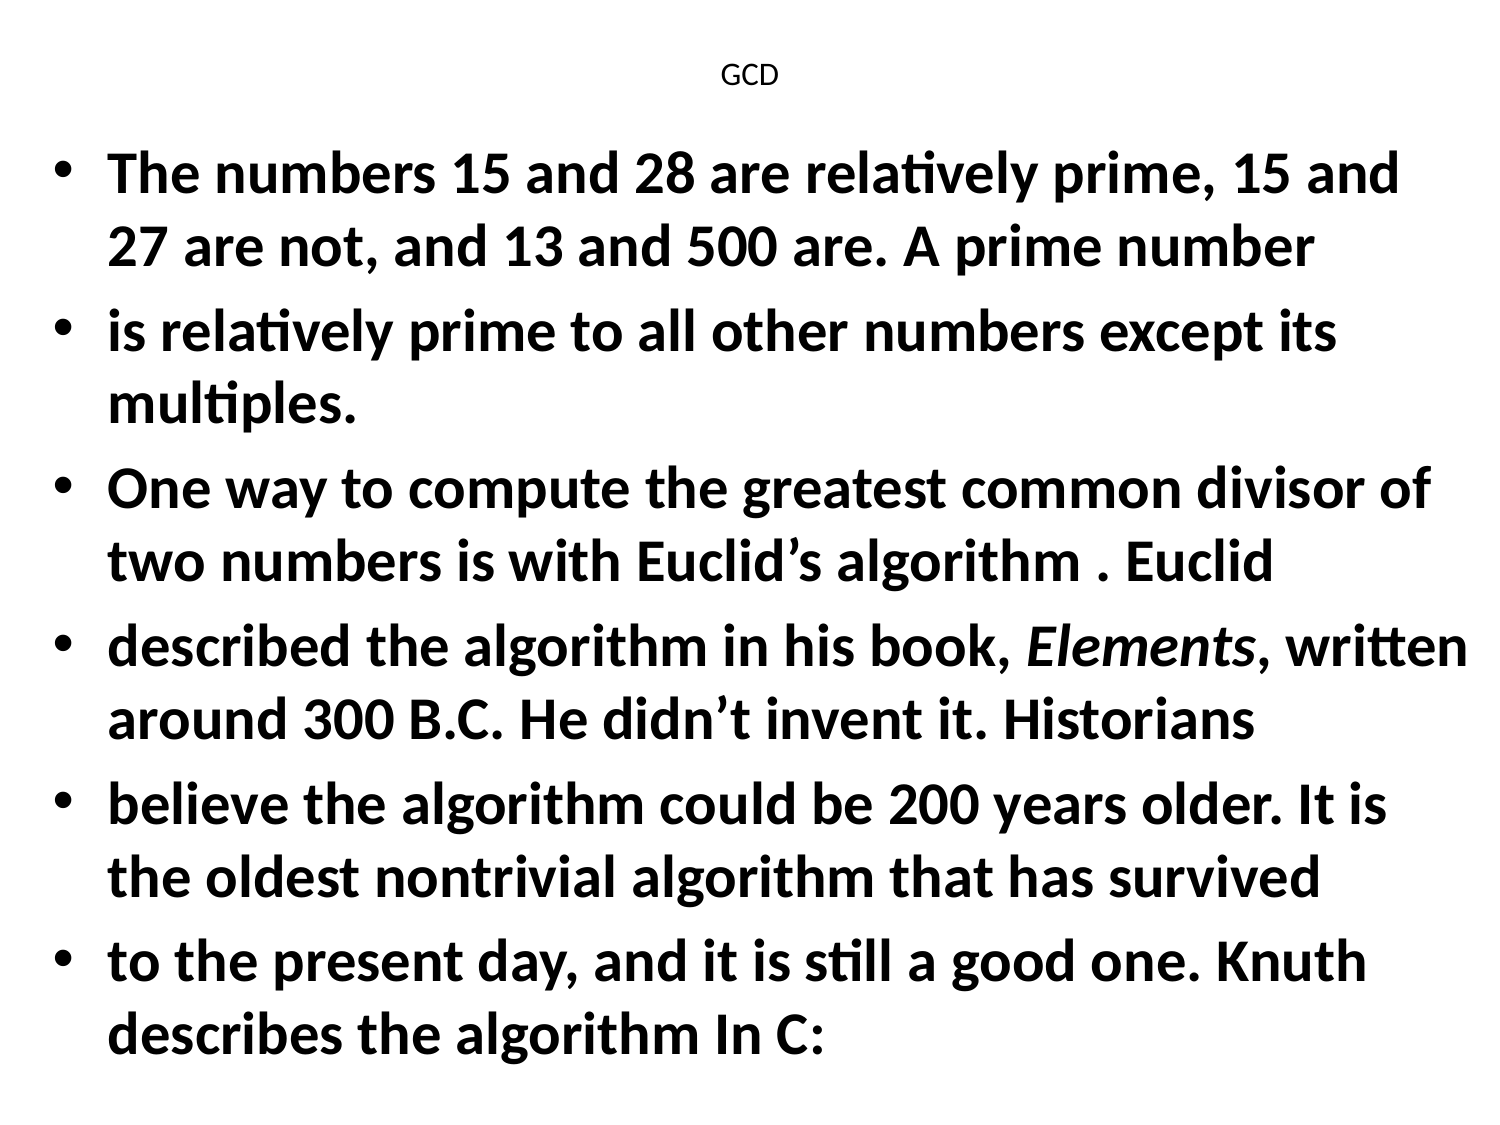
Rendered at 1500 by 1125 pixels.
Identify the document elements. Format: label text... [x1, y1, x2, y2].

list The numbers 15 and 28 are relatively prime, 15 and 27 are not, and 13 and 500 are. A prime number is relatively prime to all other numbers except its multiples. One way to compute the greatest common divisor of two numbers is with Euclid’s algorithm . Euclid described the algorithm in his book, Elements, written around 300 B.C. He didn’t invent it. Historians believe the algorithm could be 200 years older. It is the oldest nontrivial algorithm that has survived to the present day, and it is still a good one. Knuth describes the algorithm In C: [37, 125, 1488, 1088]
title GCD [75, 45, 1425, 100]
